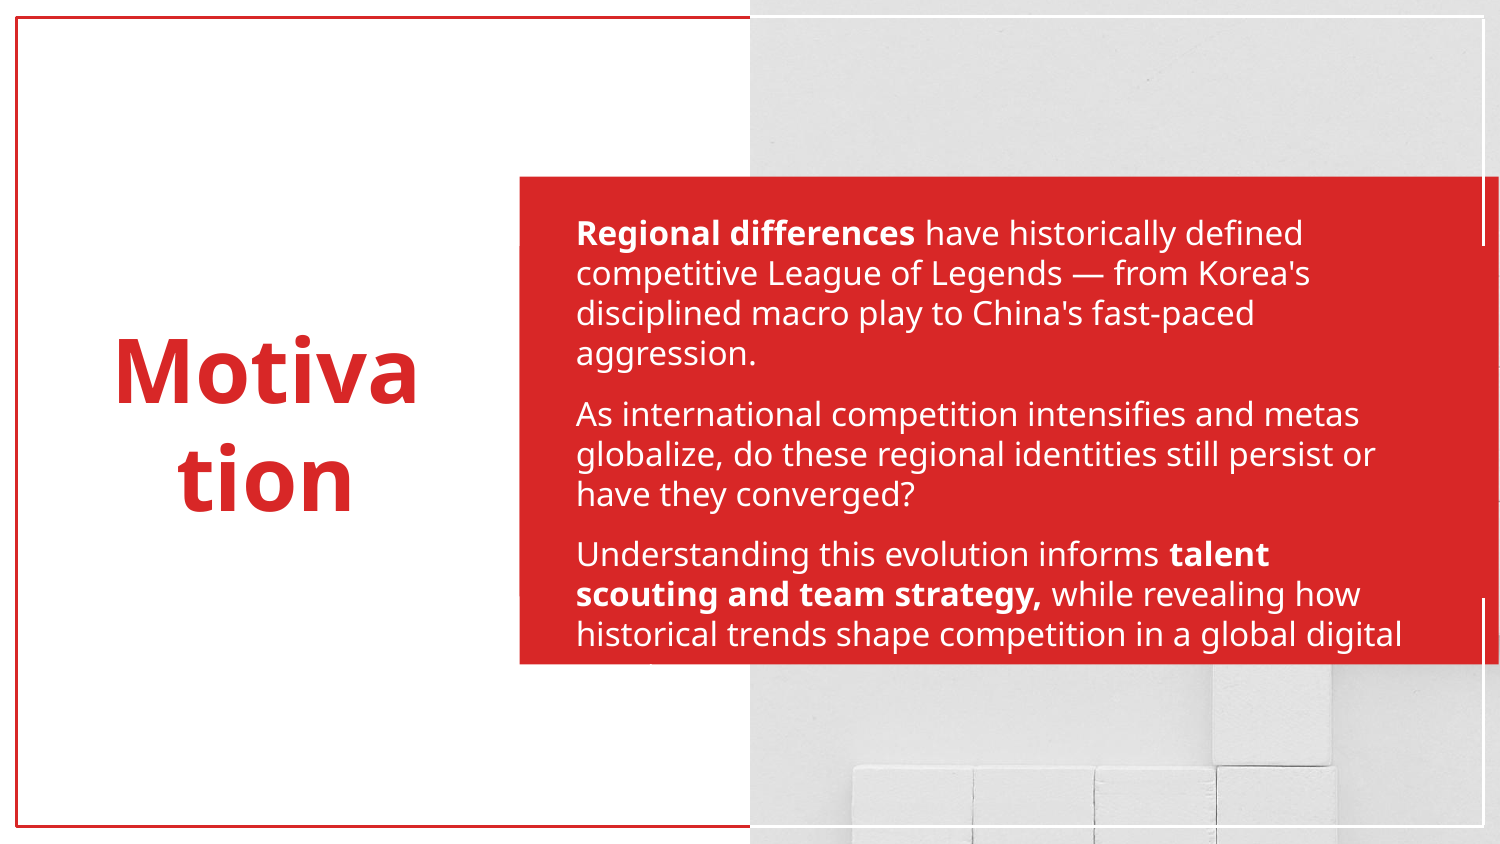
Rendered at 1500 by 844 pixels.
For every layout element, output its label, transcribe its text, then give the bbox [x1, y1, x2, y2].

title Motivation [88, 311, 445, 533]
picture [749, 0, 1500, 844]
text_box [519, 176, 744, 665]
text_box Regional differences have historically defined competitive League of Legends — from Korea's disciplined macro play to China's fast-paced aggression. As international competition intensifies and metas globalize, do these regional identities still persist or have they converged? Understanding this evolution informs talent scouting and team strategy, while revealing how historical trends shape competition in a global digital sport. [560, 197, 744, 480]
